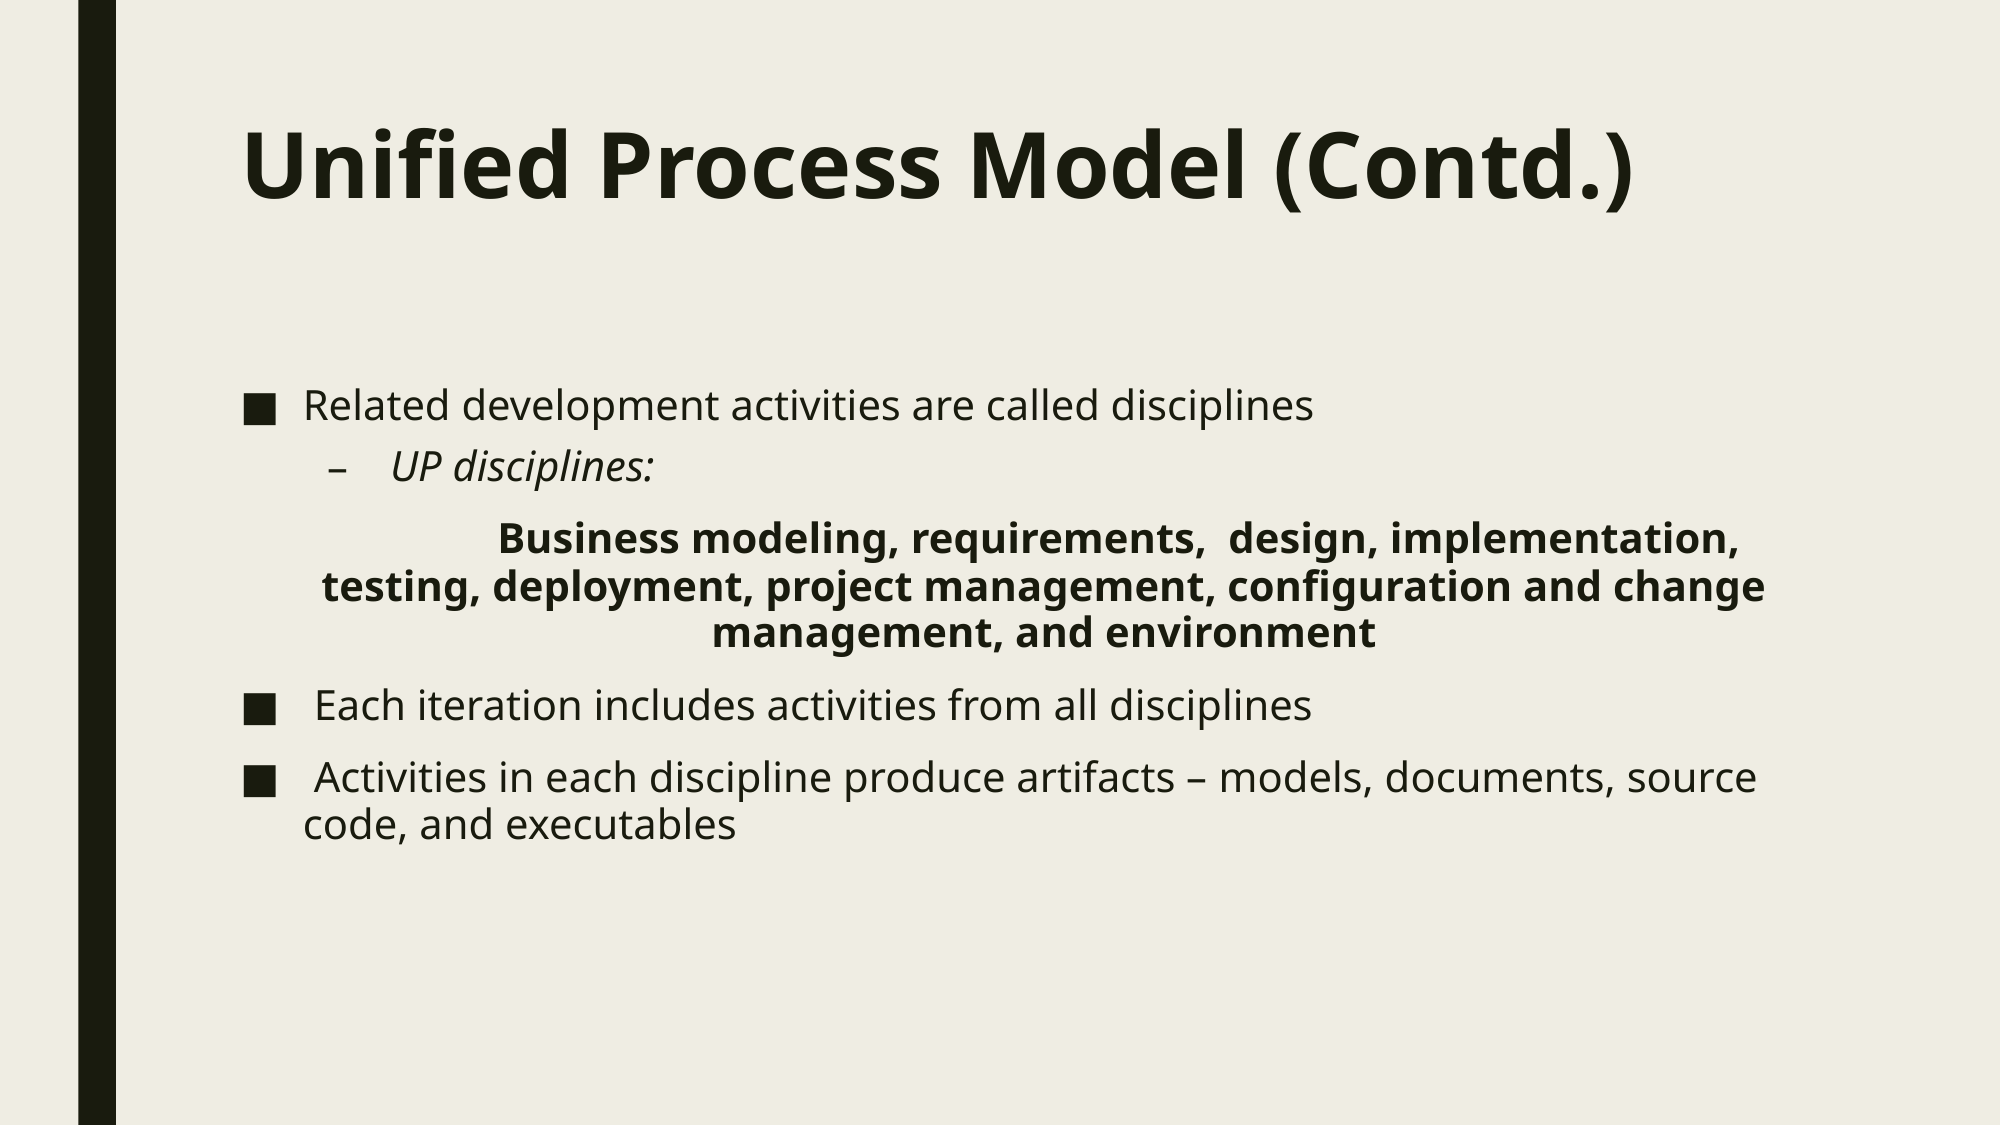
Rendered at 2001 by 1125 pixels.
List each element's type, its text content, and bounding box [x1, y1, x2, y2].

title Unified Process Model (Contd.) [225, 112, 1800, 357]
list Related development activities are called disciplines UP disciplines: Business modeling, requirements, design, implementation, testing, deployment, project management, configuration and change management, and environment Each iteration includes activities from all disciplines Activities in each discipline produce artifacts – models, documents, source code, and executables [225, 375, 1800, 963]
